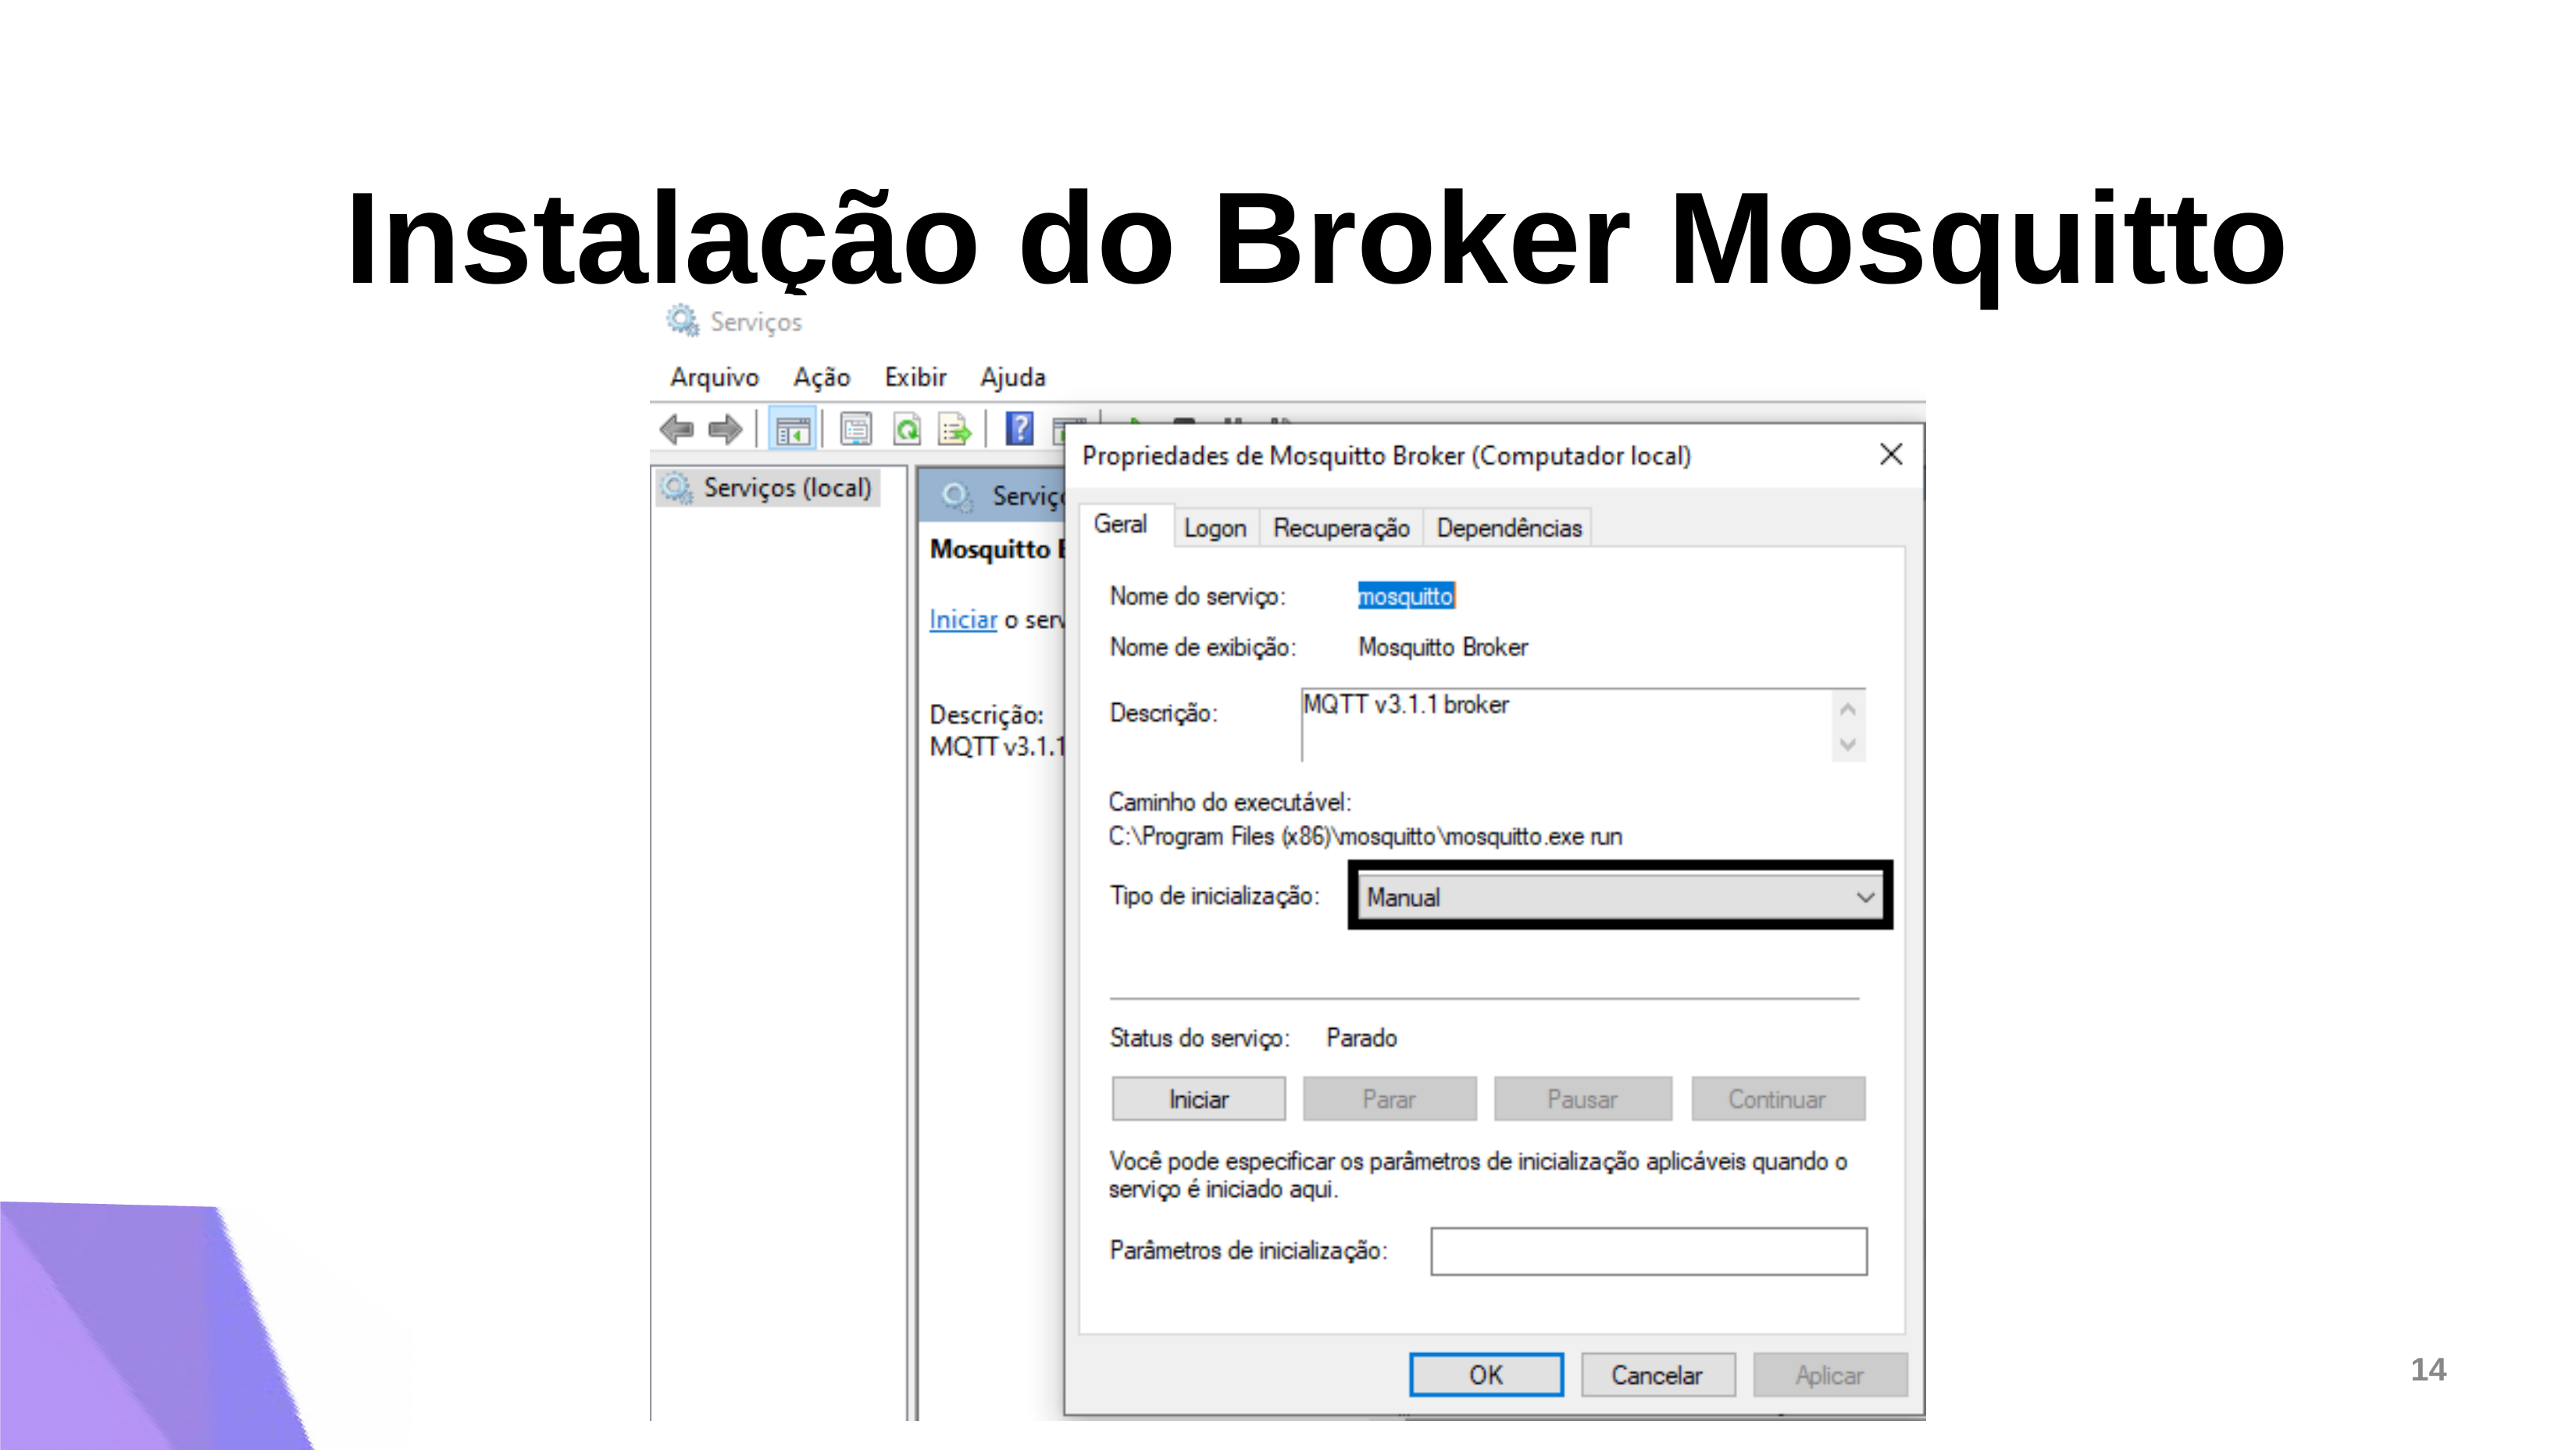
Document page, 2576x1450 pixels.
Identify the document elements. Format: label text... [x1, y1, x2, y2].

slide_number 14 [1929, 1348, 2447, 1388]
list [650, 295, 1926, 1422]
picture [0, 1201, 413, 1450]
text_box Instalação do Broker Mosquitto [200, 147, 2436, 296]
